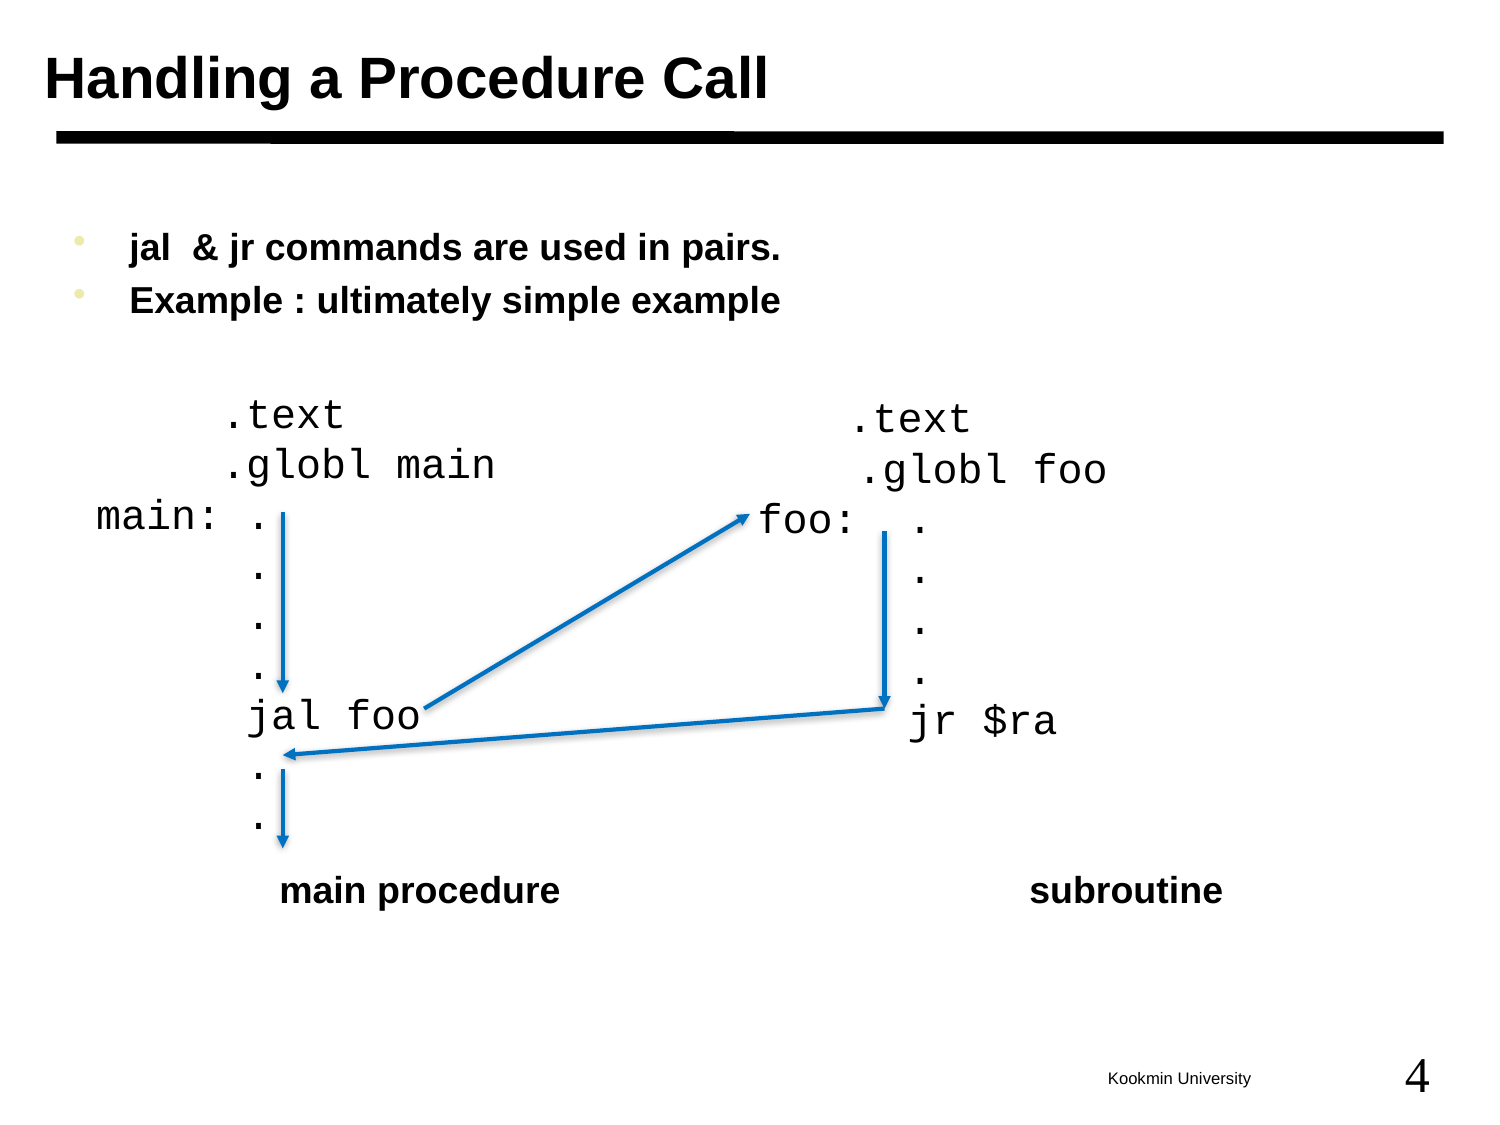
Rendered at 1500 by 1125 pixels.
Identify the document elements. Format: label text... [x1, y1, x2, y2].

text_box .text .globl main main: . . . . jal foo . . [88, 379, 597, 845]
title Handling a Procedure Call [36, 24, 1288, 126]
list jal & jr commands are used in pairs. Example : ultimately simple example main procedure subroutine [65, 215, 1385, 937]
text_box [423, 513, 751, 708]
slide_number 4 [1397, 1034, 1440, 1105]
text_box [282, 708, 885, 756]
text_box .text .globl foo foo: . . . . jr $ra [750, 374, 1258, 750]
